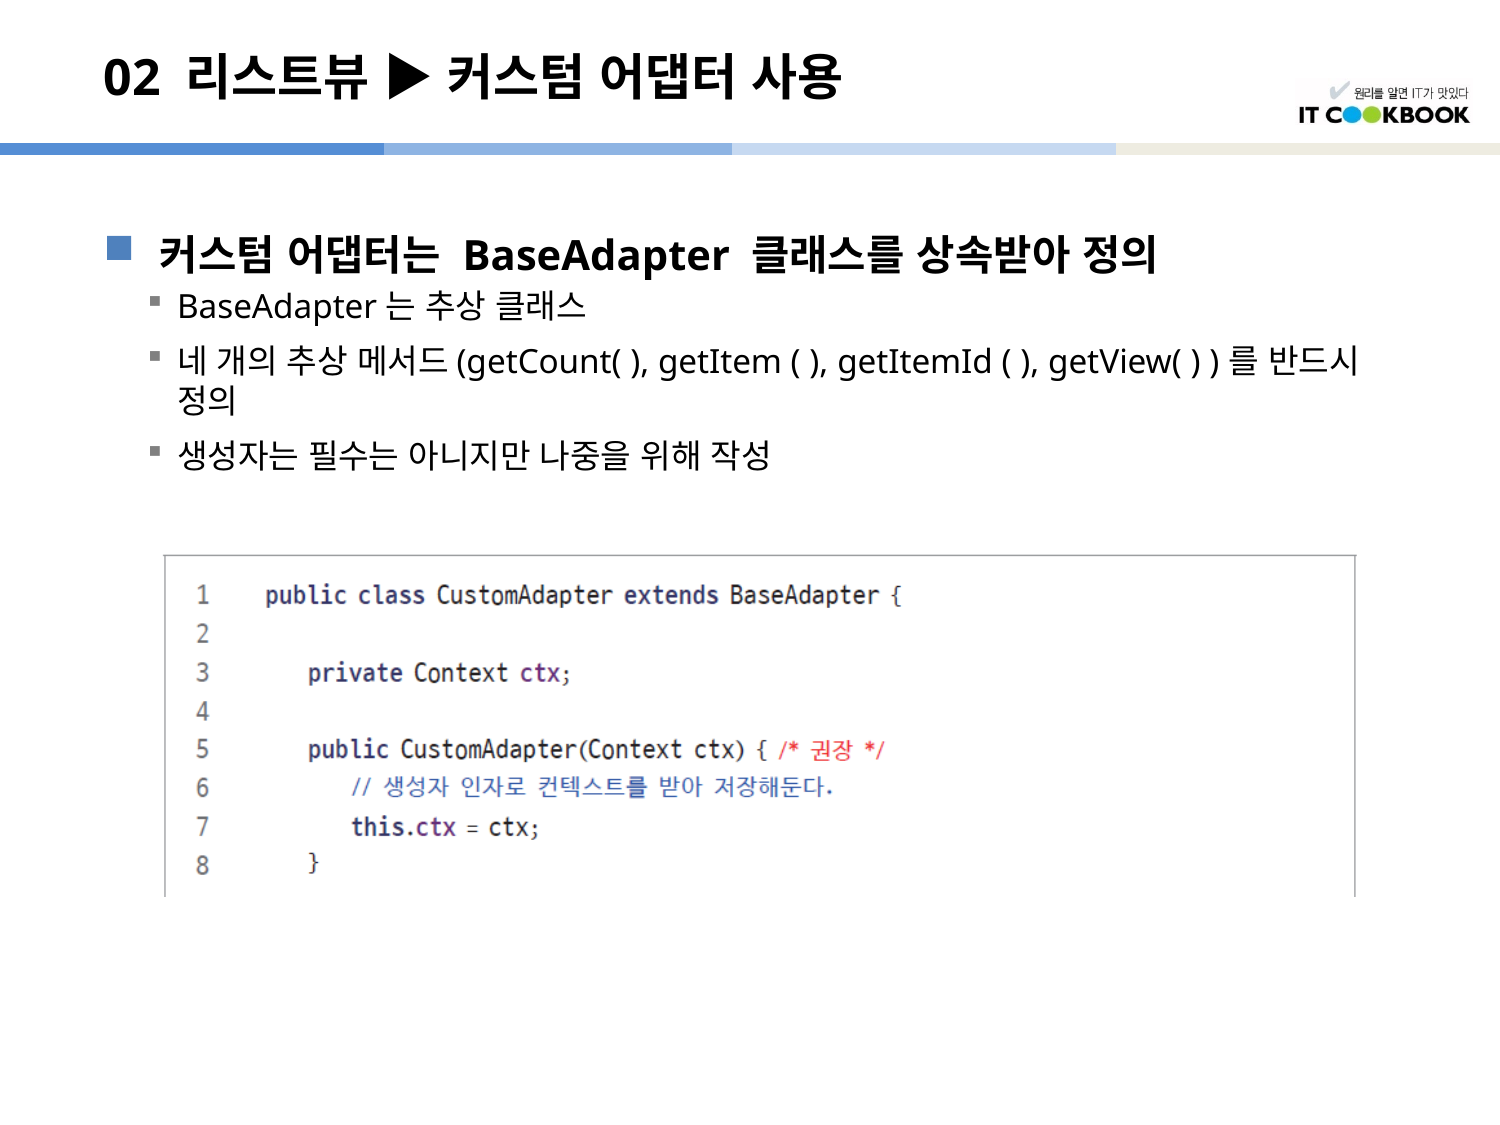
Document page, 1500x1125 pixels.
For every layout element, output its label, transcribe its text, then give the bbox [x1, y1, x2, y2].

picture [1295, 78, 1473, 125]
title 02 리스트뷰 ▶ 커스텀 어댑터 사용 [88, 30, 1330, 121]
list 커스텀 어댑터는 BaseAdapter 클래스를 상속받아 정의 BaseAdapter는 추상 클래스 네 개의 추상 메서드(getCount( ), getItem ( ), getItemId ( ), getView( ) )를 반드시 정의 생성자는 필수는 아니지만 나중을 위해 작성 [88, 196, 1436, 1083]
picture [157, 551, 1366, 897]
